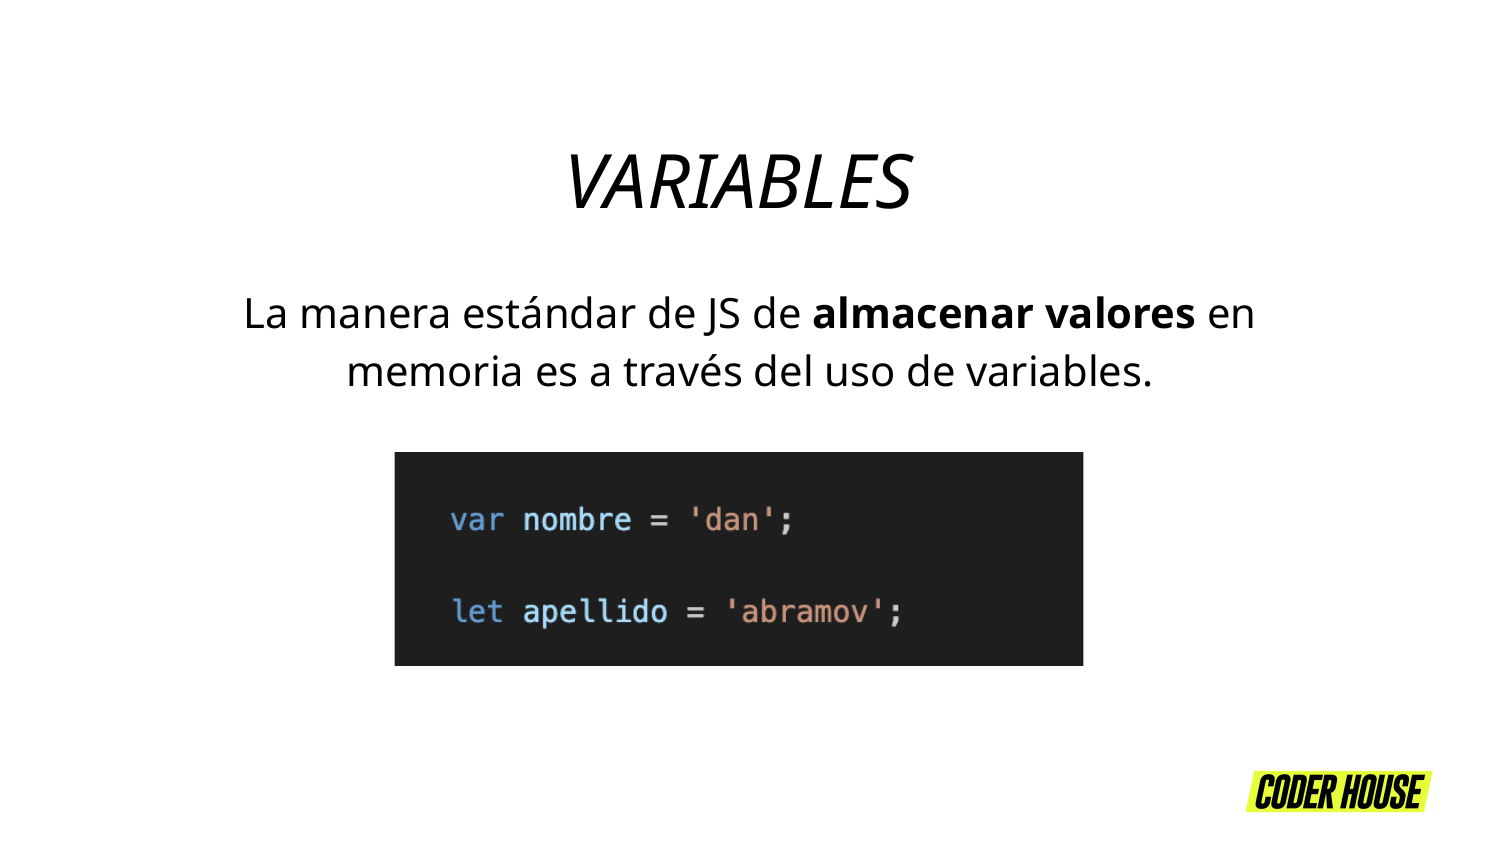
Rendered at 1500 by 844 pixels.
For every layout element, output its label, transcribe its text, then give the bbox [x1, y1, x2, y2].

text_box VARIABLES [274, 118, 1204, 282]
picture [394, 452, 1084, 666]
text_box La manera estándar de JS de almacenar valores en memoria es a través del uso de variables. [139, 264, 1361, 540]
picture [1241, 764, 1437, 819]
